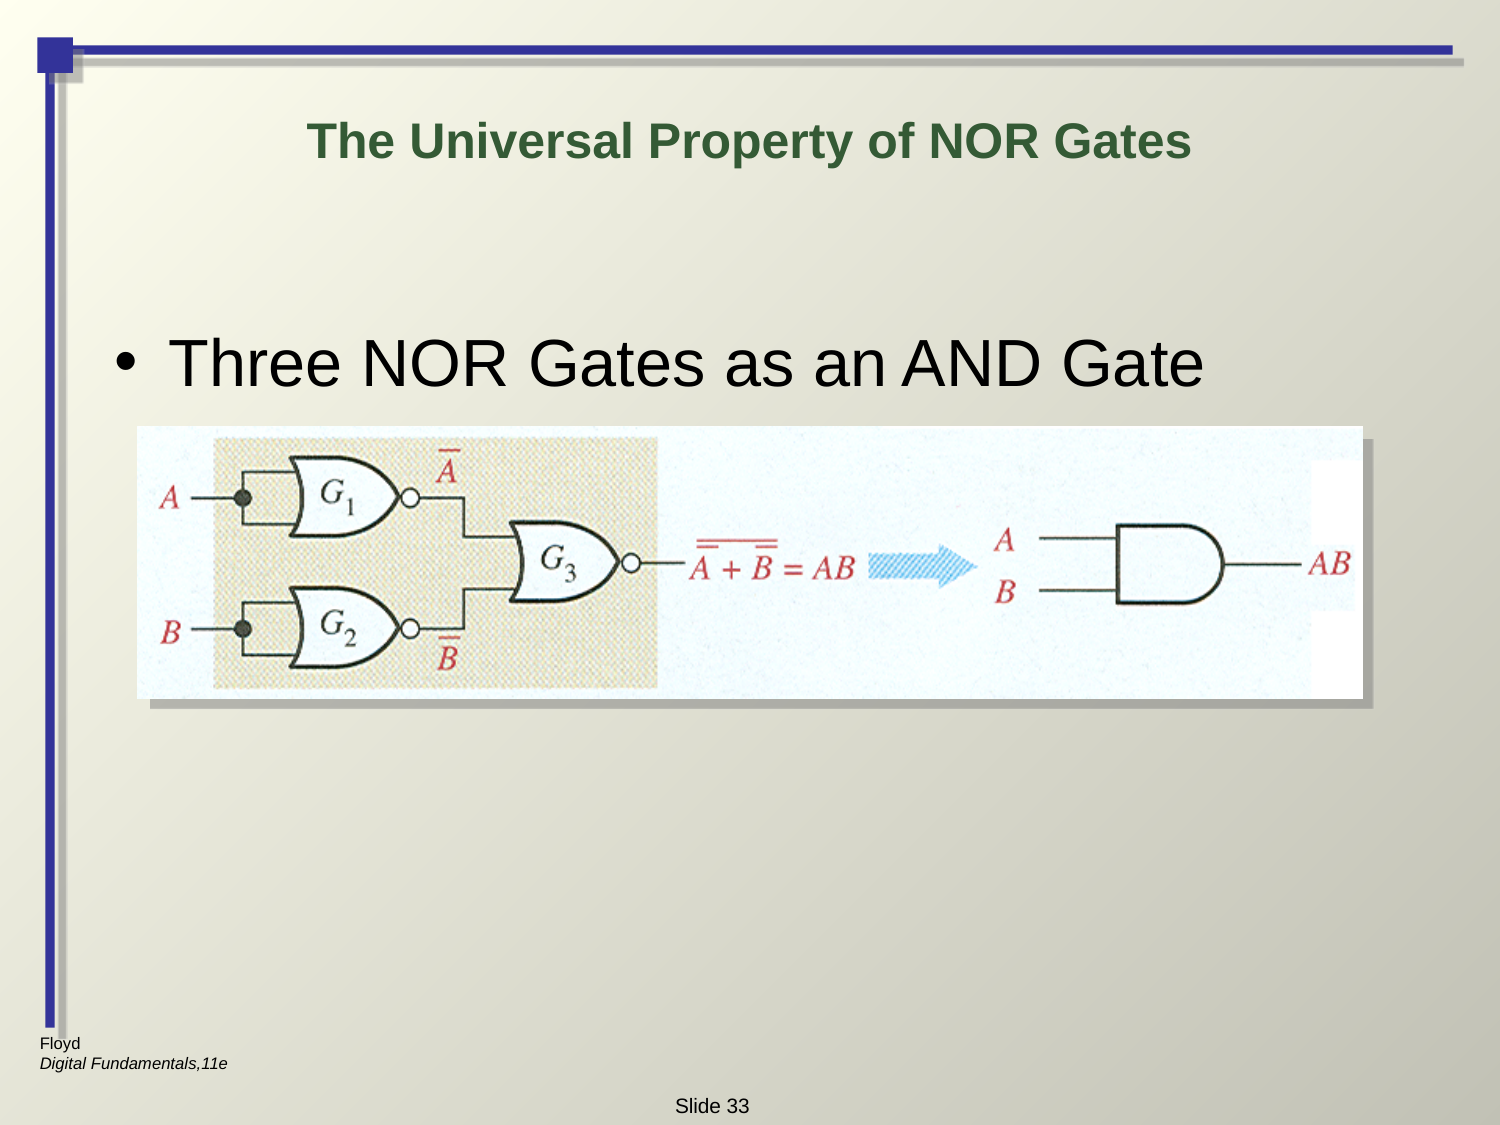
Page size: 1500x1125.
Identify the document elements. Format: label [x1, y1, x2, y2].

text_box [37, 37, 1449, 1024]
picture [137, 426, 1363, 699]
